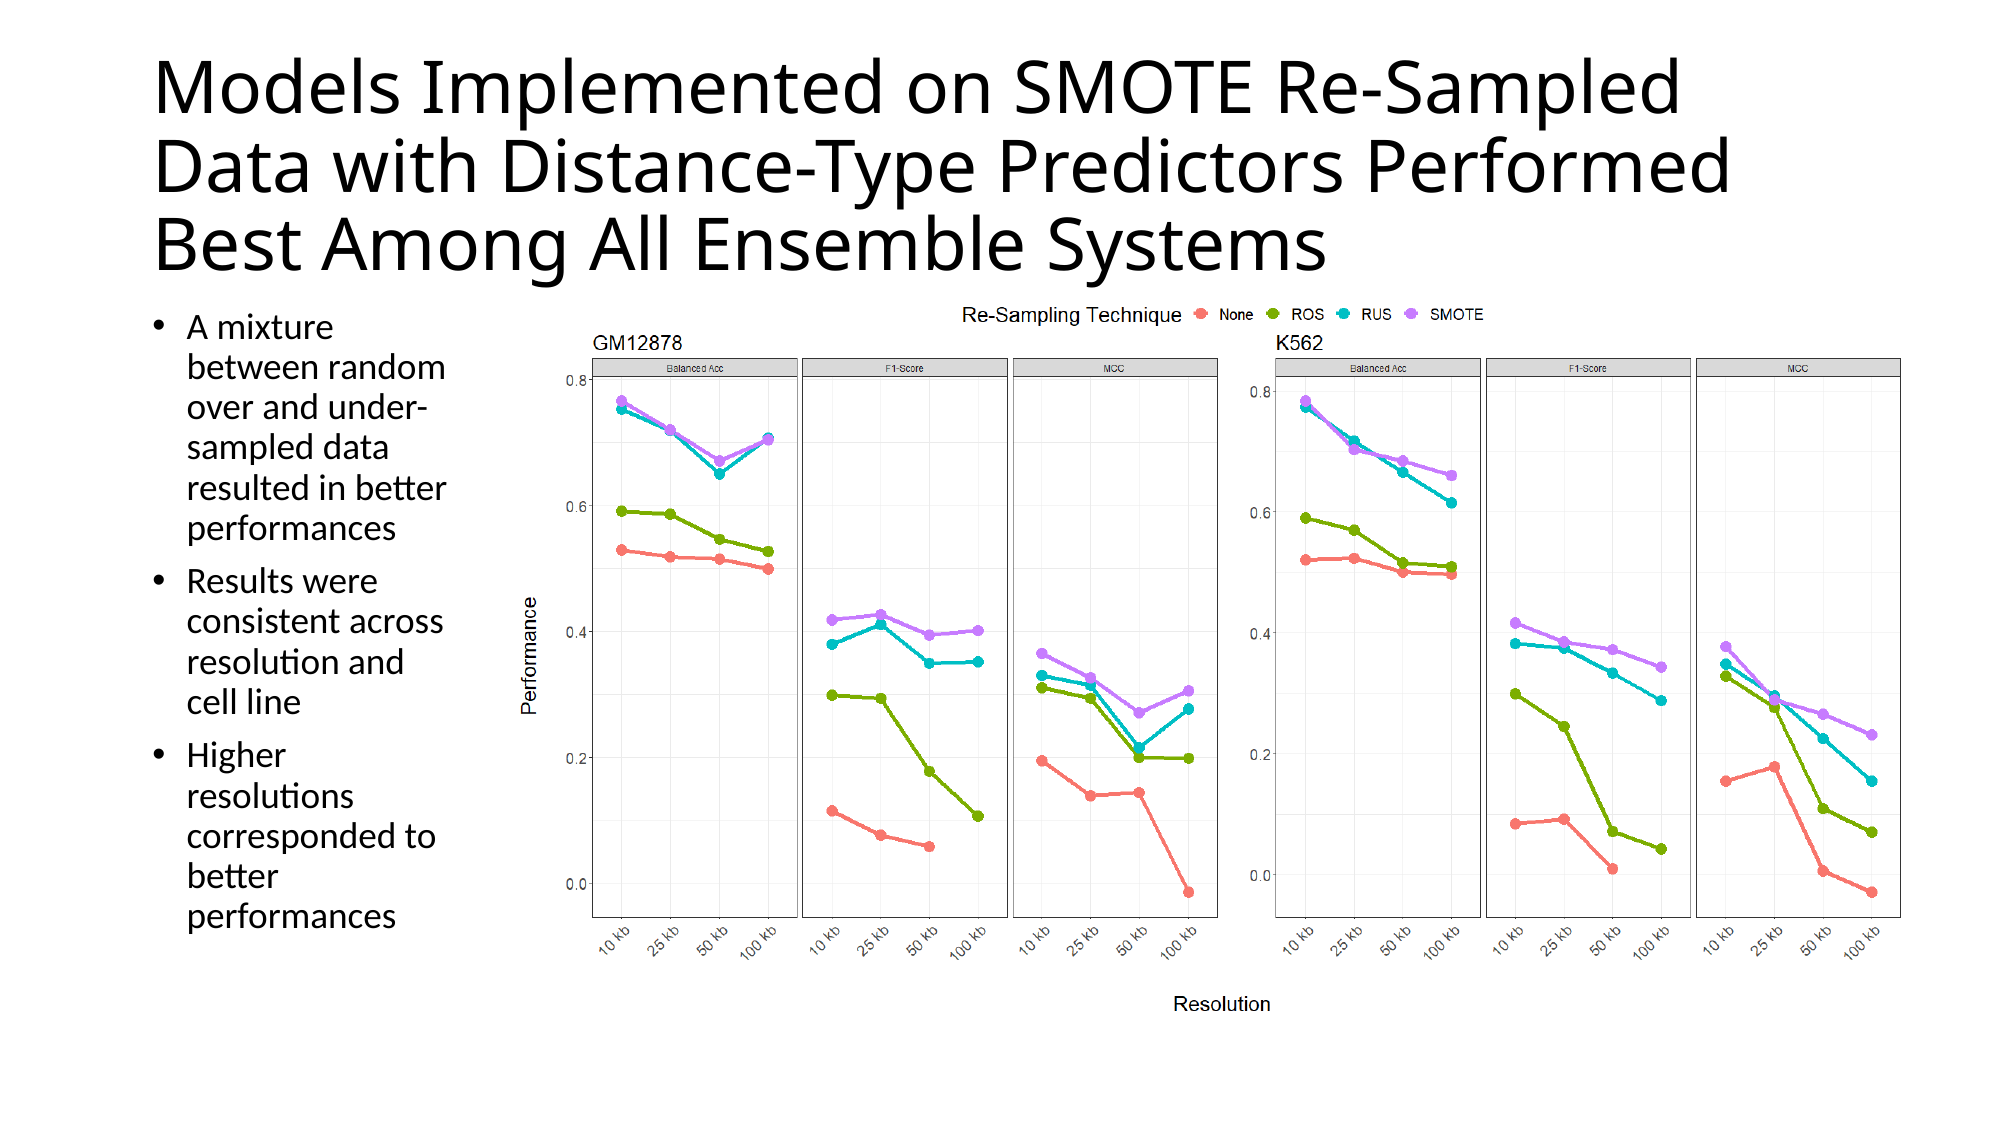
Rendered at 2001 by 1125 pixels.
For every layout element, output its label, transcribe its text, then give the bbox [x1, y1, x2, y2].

list A mixture between random over and under-sampled data resulted in better performances Results were consistent across resolution and cell line Higher resolutions corresponded to better performances [137, 299, 474, 1014]
picture [516, 299, 1906, 1014]
title Models Implemented on SMOTE Re-Sampled Data with Distance-Type Predictors Performed Best Among All Ensemble Systems [137, 59, 1863, 278]
